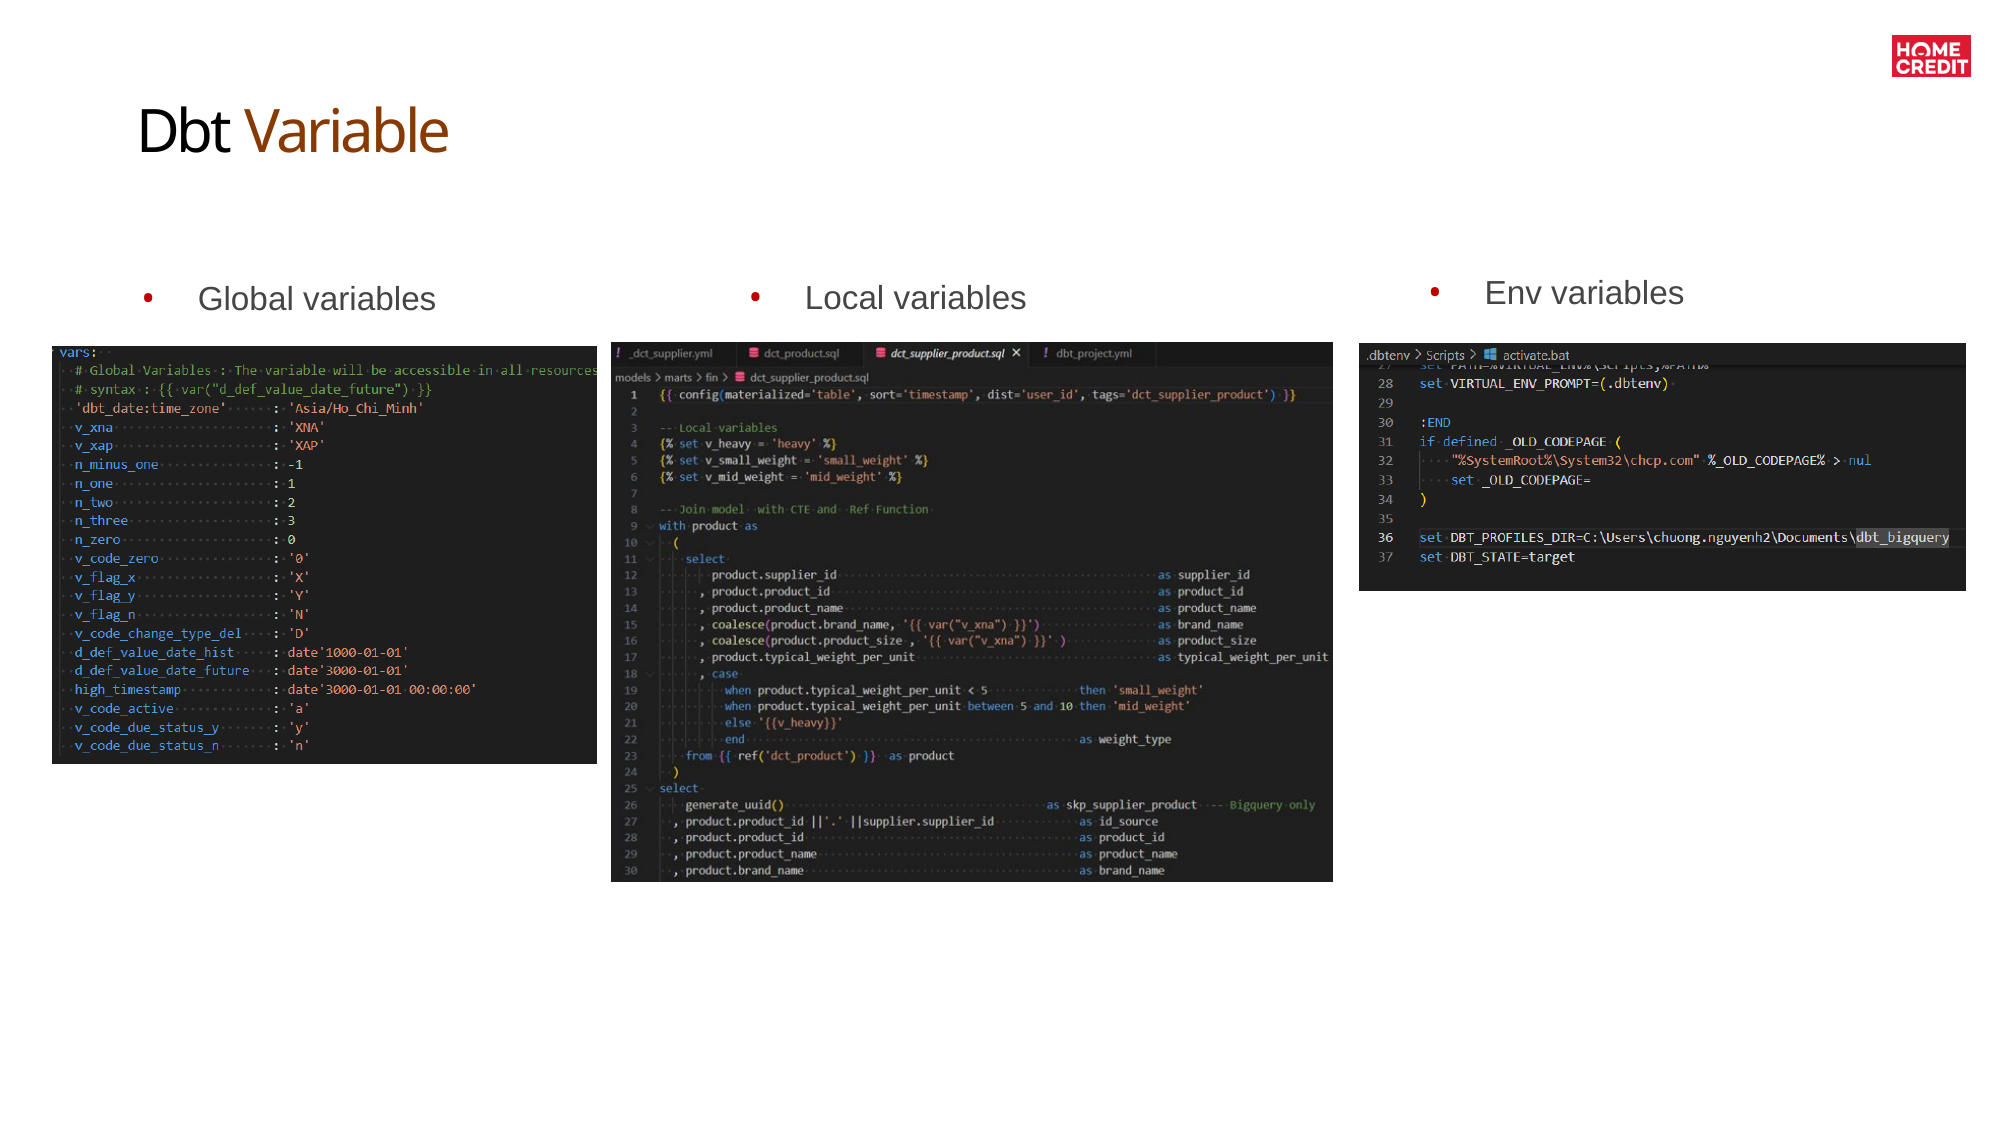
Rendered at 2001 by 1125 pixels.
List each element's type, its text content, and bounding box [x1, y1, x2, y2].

picture [1359, 343, 1966, 591]
text_box Env variables [1413, 255, 1783, 316]
title Dbt Variable [98, 65, 666, 203]
picture [1891, 35, 1971, 77]
text_box Local variables [733, 261, 1103, 322]
list Global variables [126, 261, 496, 322]
picture [52, 346, 597, 764]
picture [611, 342, 1333, 882]
